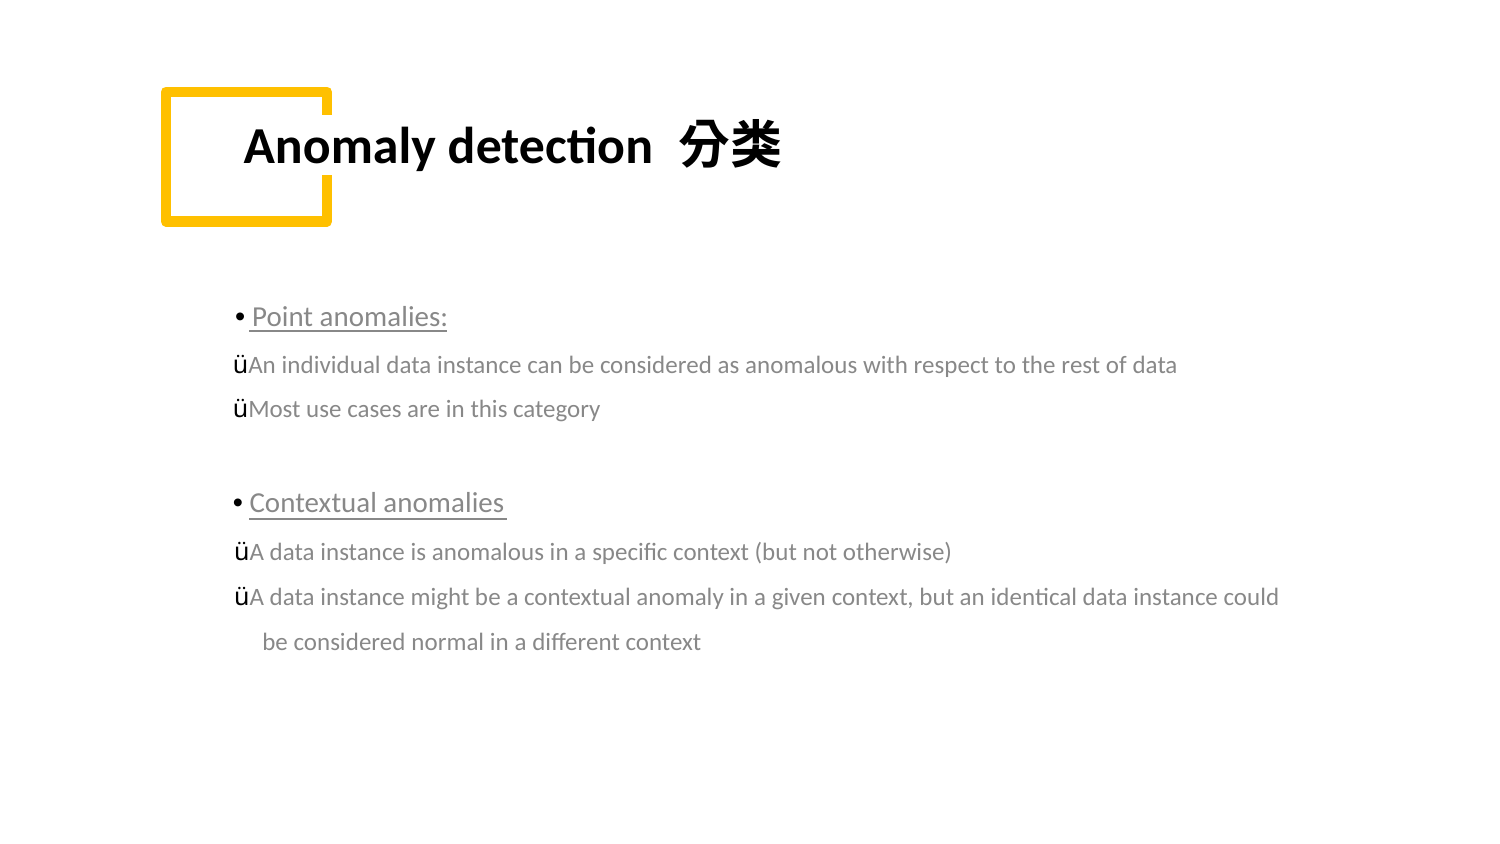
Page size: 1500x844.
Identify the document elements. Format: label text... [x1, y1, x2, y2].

text_box [268, 114, 382, 121]
text_box • Point anomalies: [235, 302, 456, 340]
text_box [248, 329, 448, 333]
text_box Anomaly detection 分类 [243, 121, 783, 181]
text_box [165, 91, 328, 222]
text_box üAn individual data instance can be considered as anomalous with respect to the rest of data üMost use cases are in this category • Contextual anomalies [232, 353, 1180, 526]
text_box üA data instance is anomalous in a specific context (but not otherwise) üA data instance might be a contextual anomaly in a given context, but an identical data instance could be considered normal in a different context [234, 540, 1288, 663]
